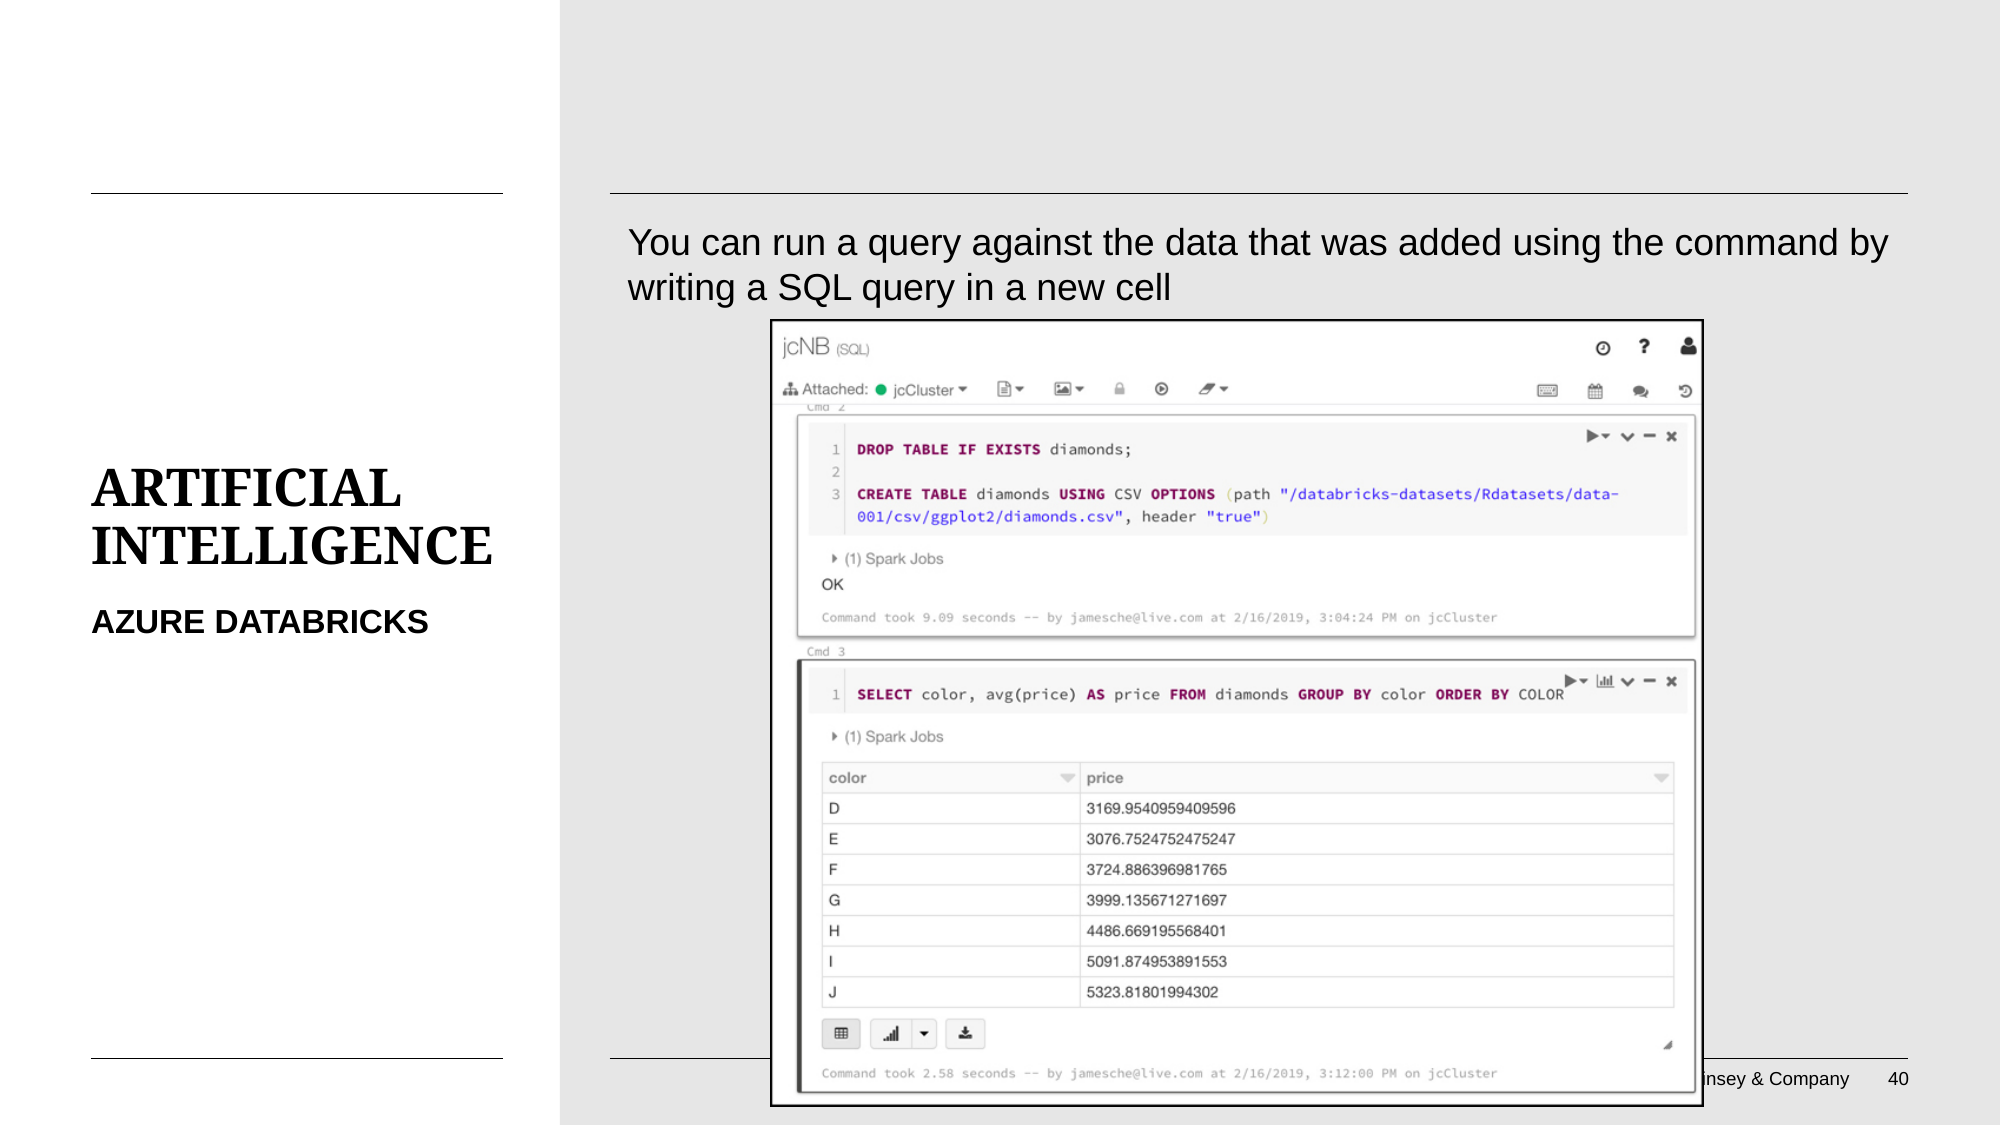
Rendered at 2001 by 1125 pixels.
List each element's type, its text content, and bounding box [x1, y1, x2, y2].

text_box You can run a query against the data that was added using the command by writing a SQL query in a new cell [613, 210, 1928, 360]
title Artificial Intelligence [91, 450, 504, 577]
subtitle Azure Databricks [91, 600, 504, 641]
picture [769, 319, 1704, 1108]
